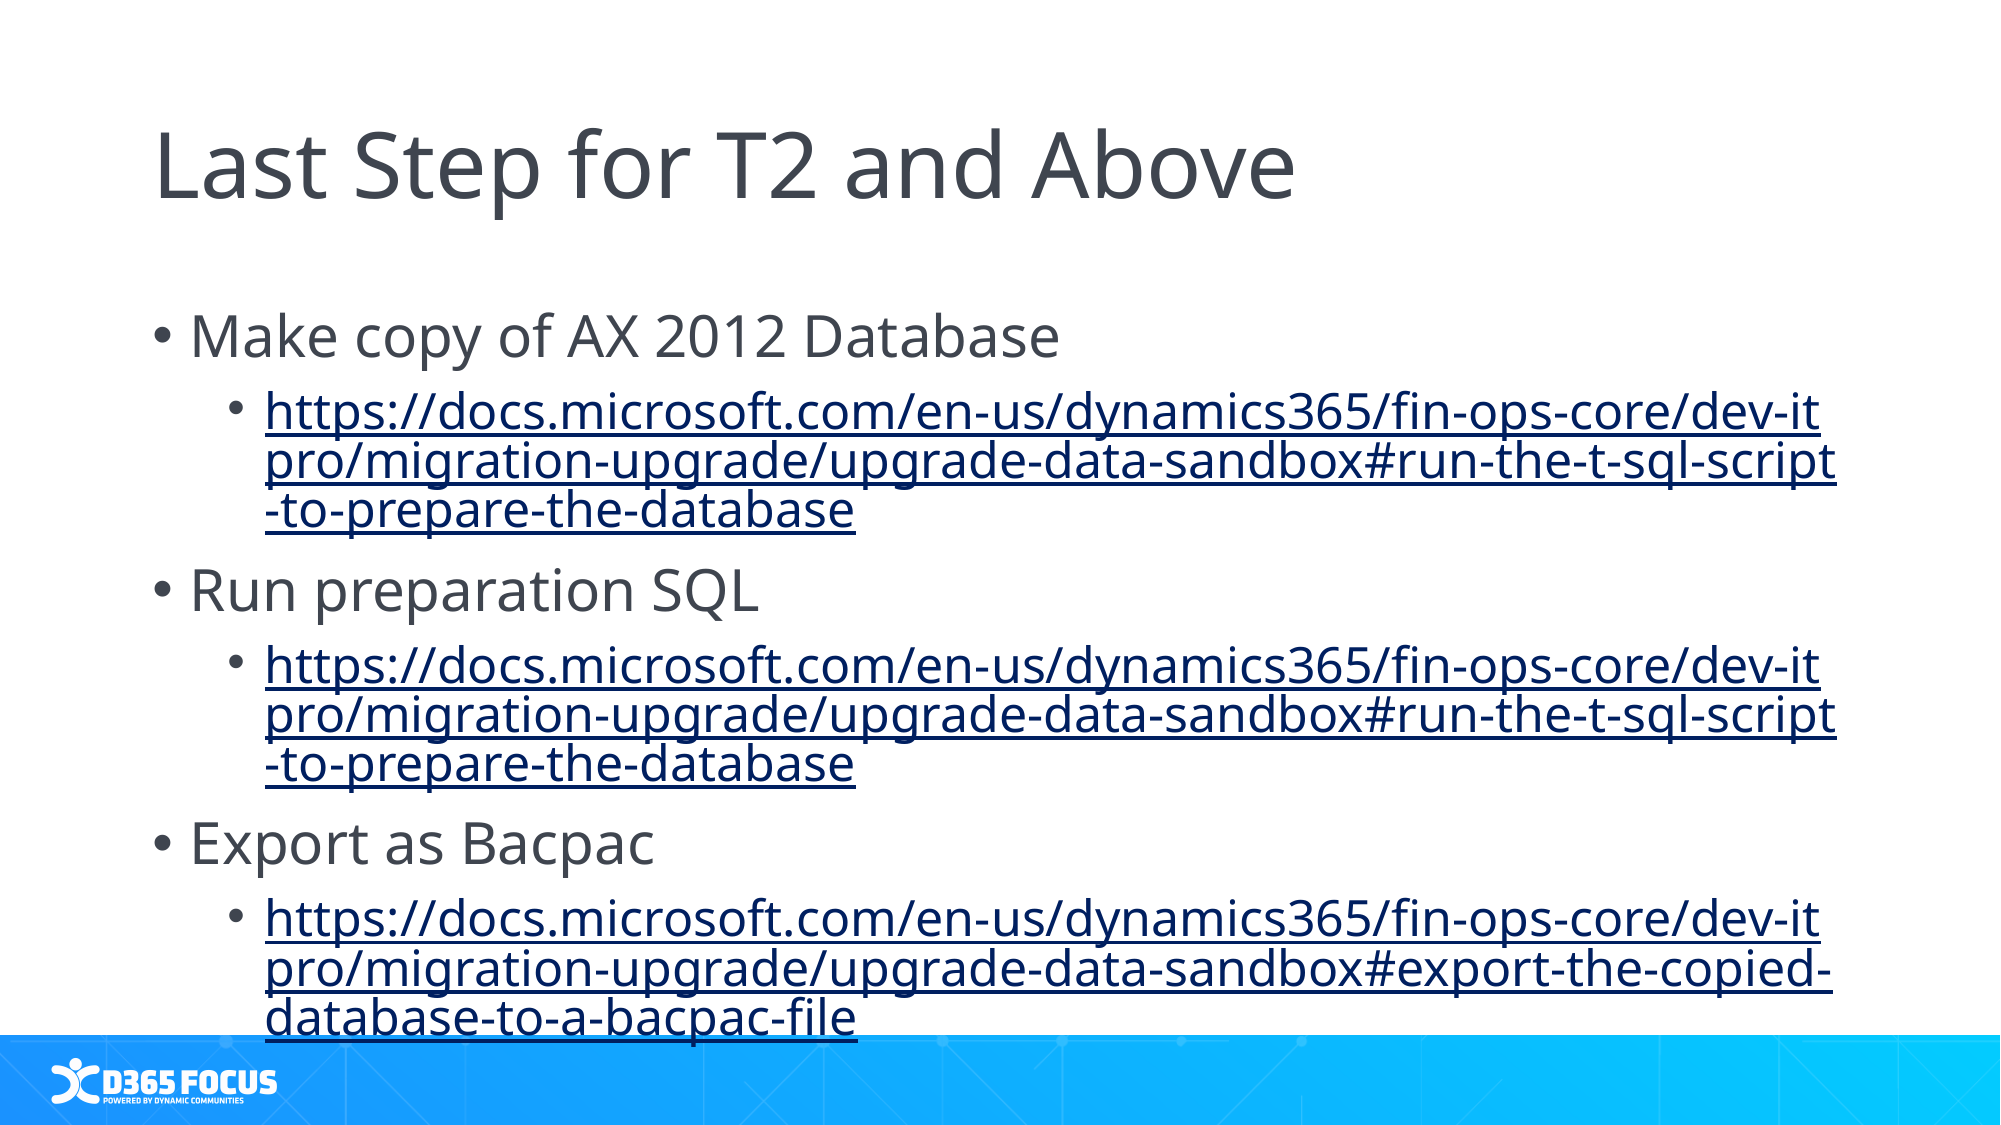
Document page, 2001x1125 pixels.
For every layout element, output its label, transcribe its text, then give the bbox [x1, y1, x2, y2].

picture [1057, 1035, 1067, 1125]
list Make copy of AX 2012 Database https://docs.microsoft.com/en-us/dynamics365/fin-ops-core/dev-itpro/migration-upgrade/upgrade-data-sandbox#run-the-t-sql-script-to-prepare-the-database Run preparation SQL https://docs.microsoft.com/en-us/dynamics365/fin-ops-core/dev-itpro/migration-upgrade/upgrade-data-sandbox#run-the-t-sql-script-to-prepare-the-database Export as Bacpac https://docs.microsoft.com/en-us/dynamics365/fin-ops-core/dev-itpro/migration-upgrade/upgrade-data-sandbox#export-the-copied-database-to-a-bacpac-file [137, 299, 1863, 1014]
picture [1297, 1037, 1306, 1046]
picture [1177, 1037, 1186, 1046]
picture [0, 1035, 934, 1125]
title Last Step for T2 and Above [137, 59, 1863, 278]
picture [937, 1035, 948, 1125]
